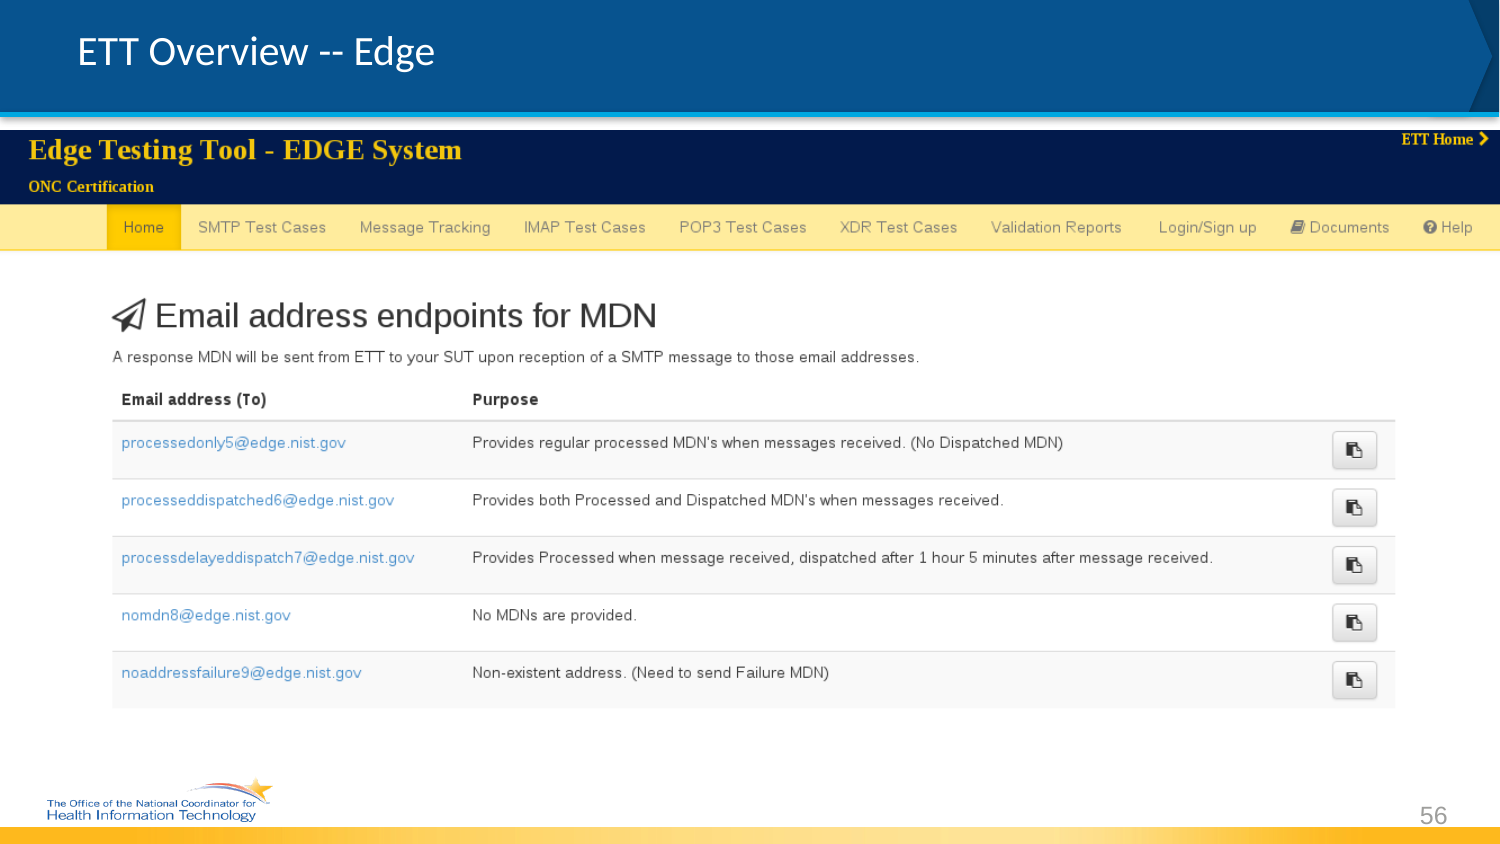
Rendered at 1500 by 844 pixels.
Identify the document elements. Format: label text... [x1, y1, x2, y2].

picture [47, 776, 273, 822]
picture [0, 827, 1500, 844]
title ETT Overview -- Edge [62, 9, 1438, 106]
picture [0, 130, 1500, 714]
slide_number 56 [1112, 800, 1463, 829]
